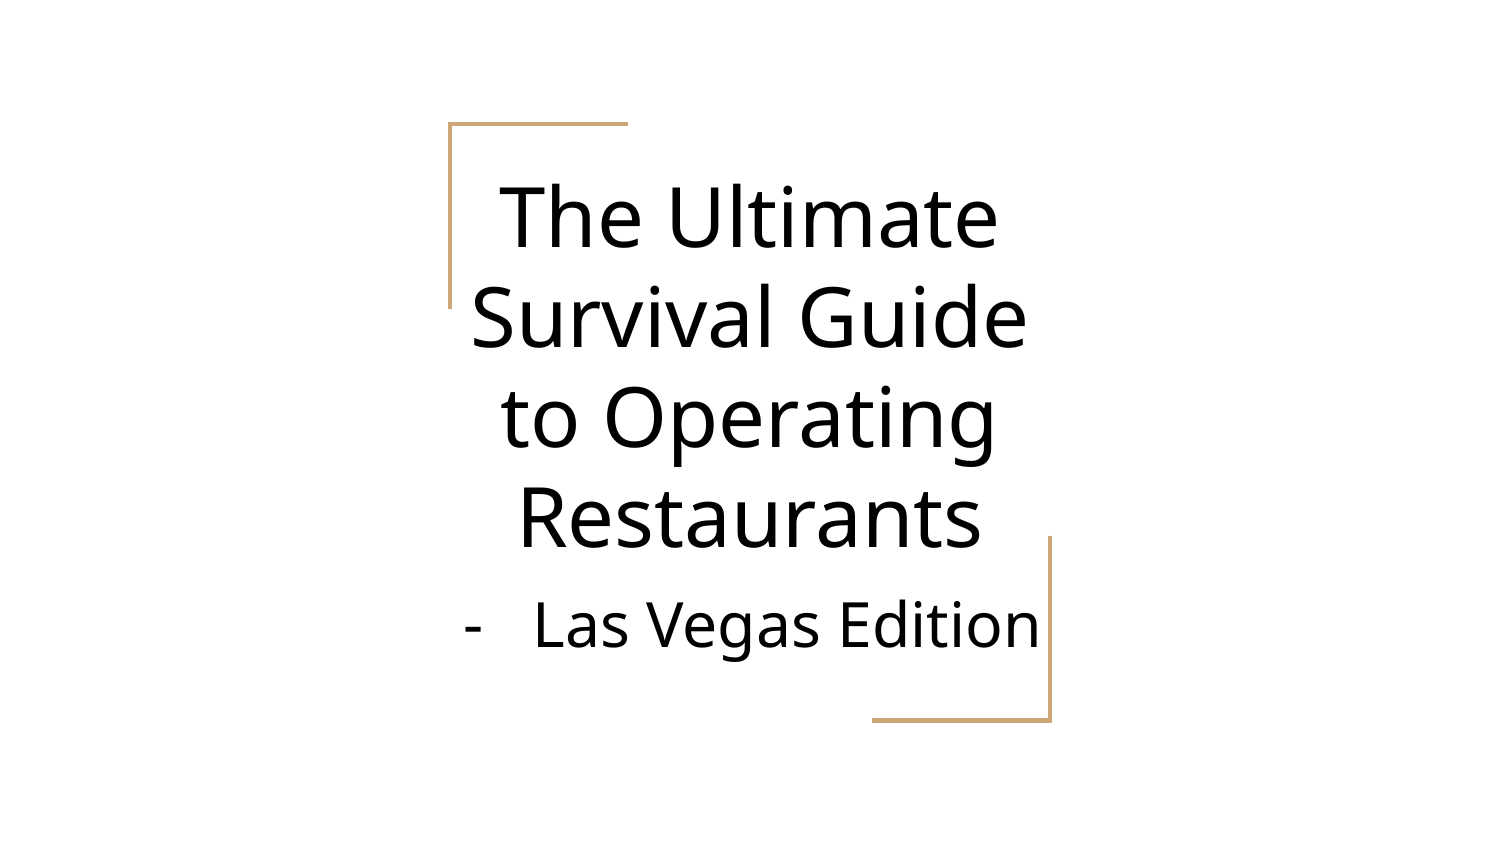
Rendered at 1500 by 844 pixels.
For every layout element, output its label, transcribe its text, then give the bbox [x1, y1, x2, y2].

title The Ultimate Survival Guide to Operating Restaurants Las Vegas Edition [436, 141, 1064, 676]
